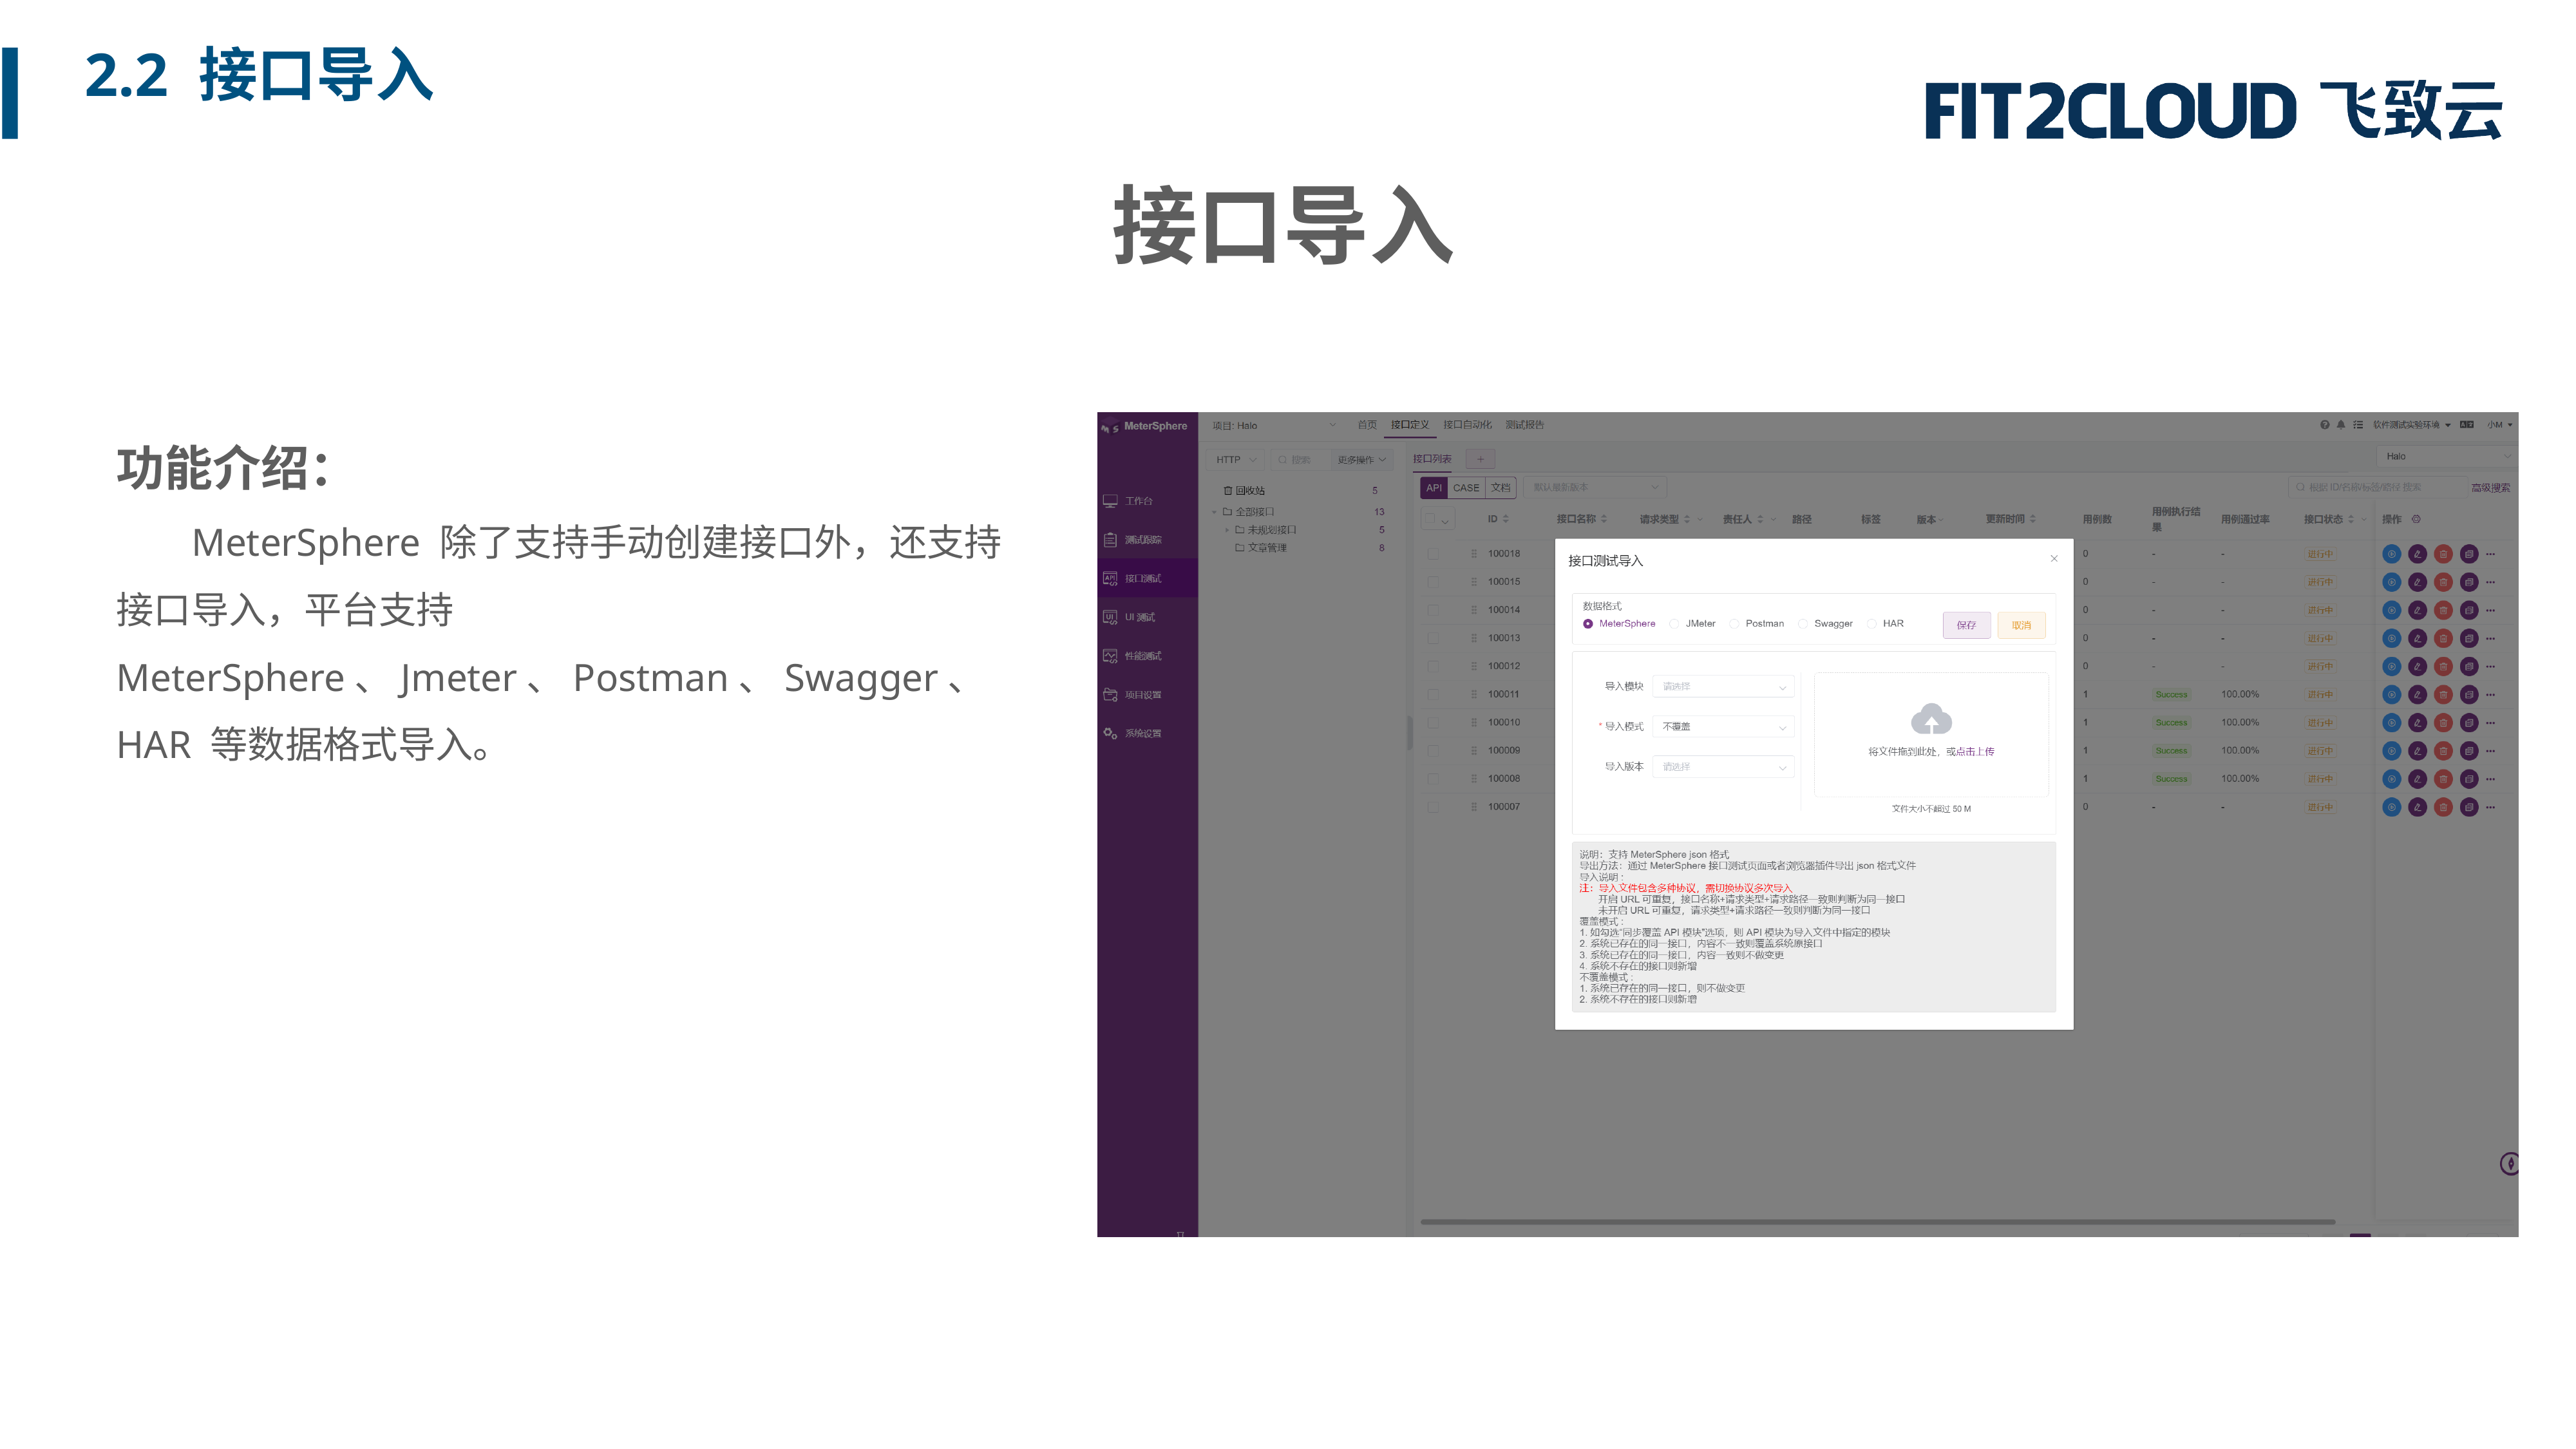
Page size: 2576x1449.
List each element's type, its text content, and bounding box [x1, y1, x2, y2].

text_box [2, 47, 18, 139]
text_box 接口导入 [0, 162, 2571, 284]
picture [1097, 412, 2519, 1238]
picture [1926, 80, 2503, 140]
text_box 功能介绍： MeterSphere 除了支持手动创建接口外，还支持接口导入，平台支持 MeterSphere、Jmeter、Postman、Swagger、HAR 等数据格式导入。 [109, 328, 1018, 846]
text_box 2.2 接口导入 [71, 40, 944, 173]
